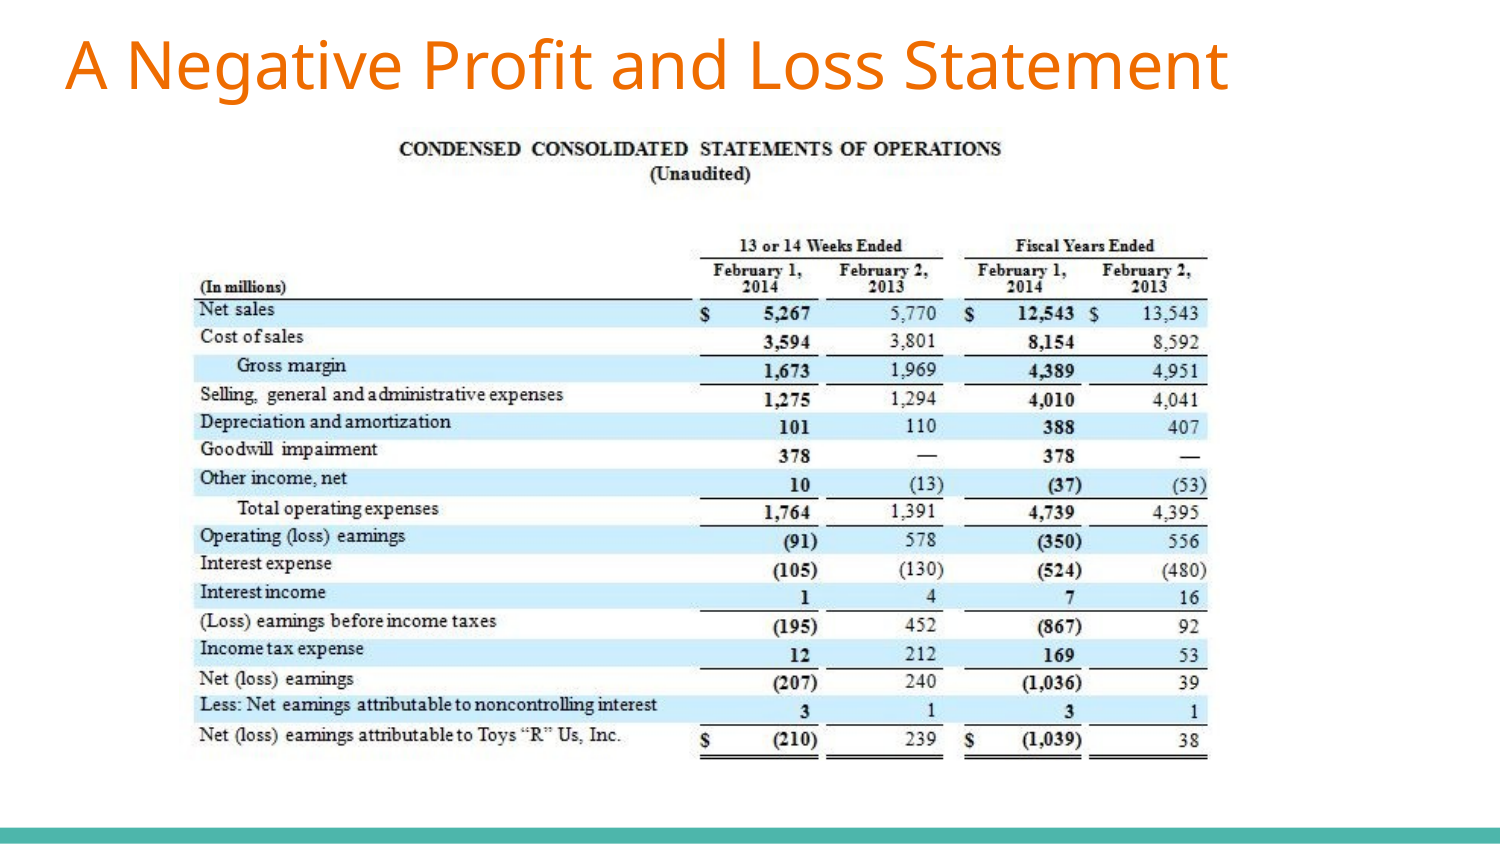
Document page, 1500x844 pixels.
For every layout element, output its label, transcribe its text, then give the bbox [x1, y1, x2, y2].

picture [179, 126, 1220, 761]
title A Negative Proﬁt and Loss Statement [63, 19, 1454, 164]
